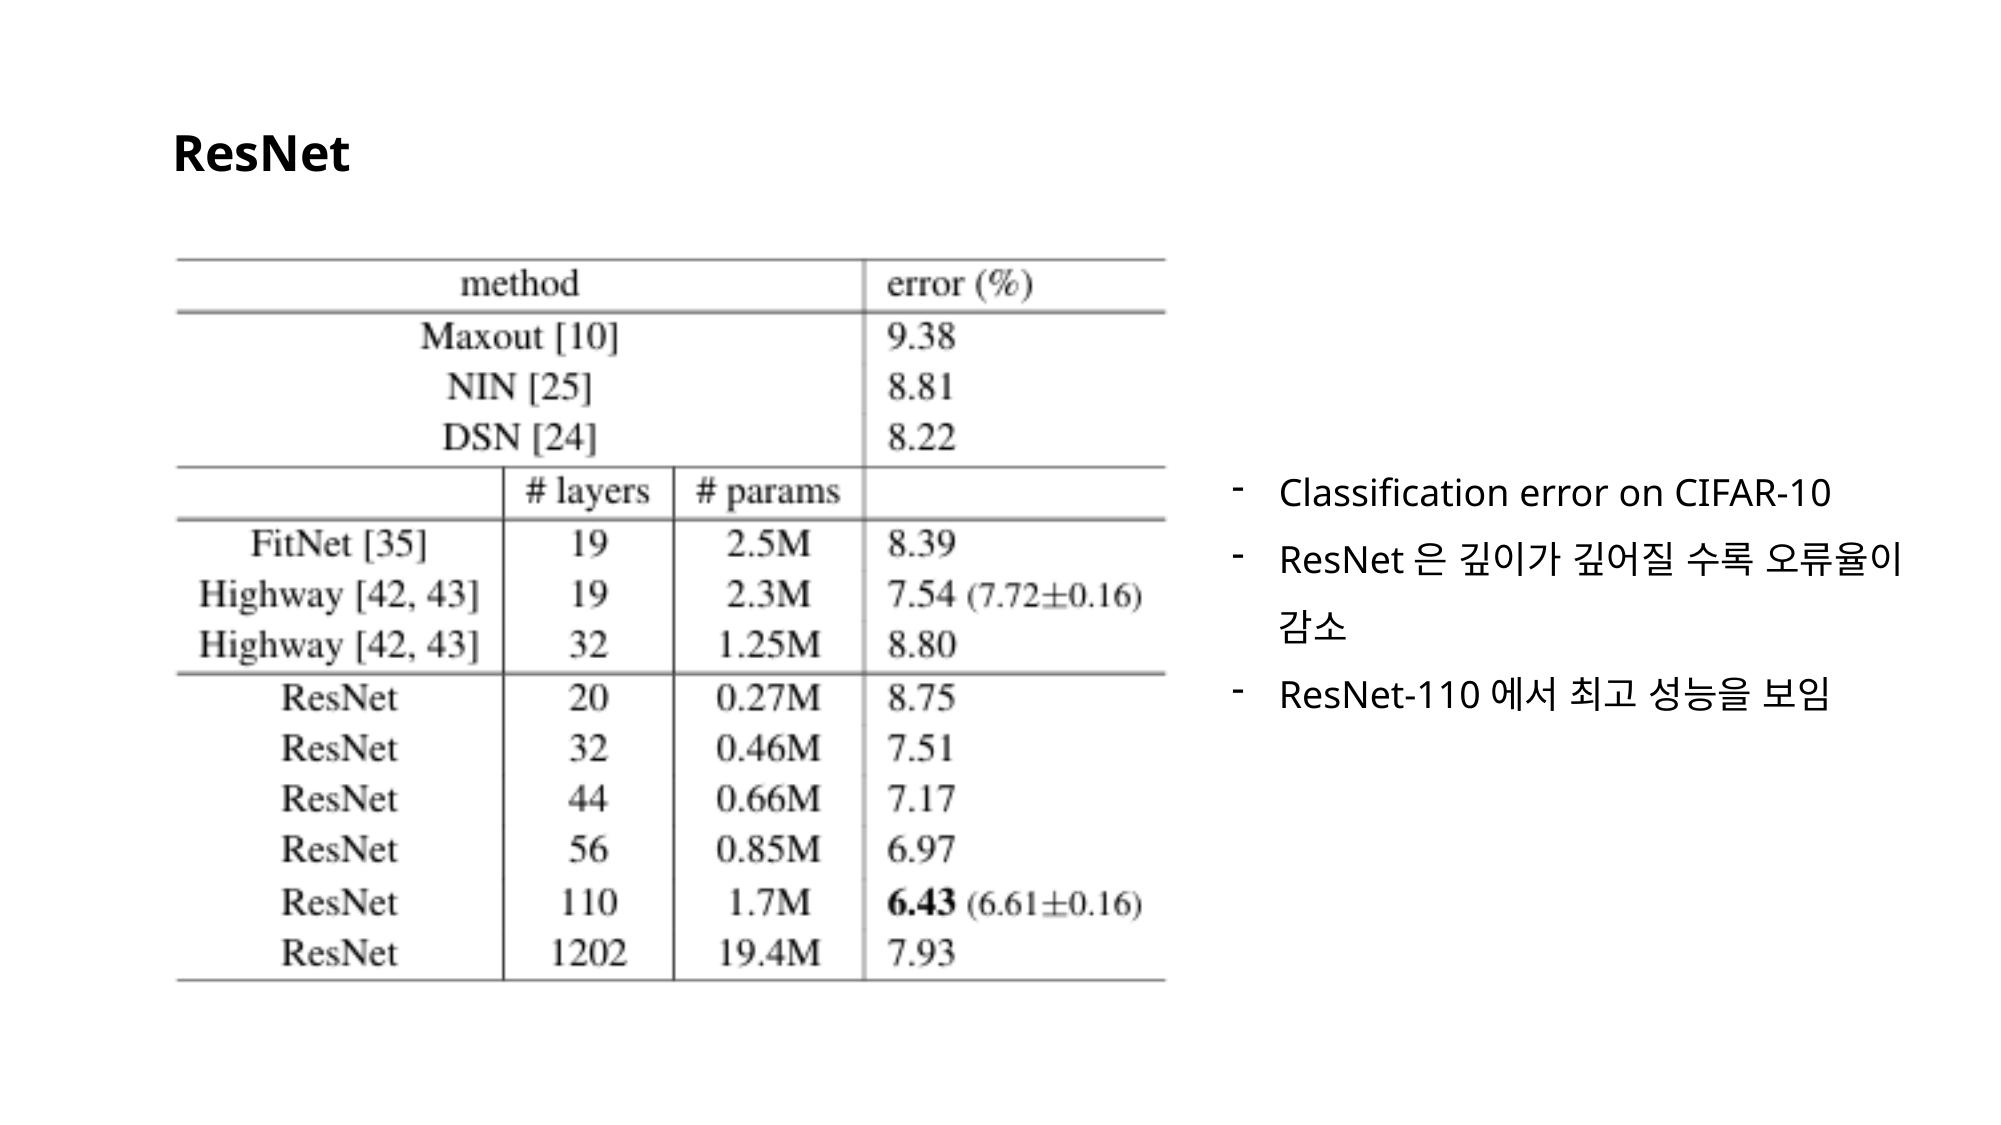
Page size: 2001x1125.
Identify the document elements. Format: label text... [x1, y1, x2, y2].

picture [157, 245, 1195, 994]
text_box ResNet [157, 114, 648, 190]
text_box Classification error on CIFAR-10 ResNet은 깊이가 깊어질 수록 오류율이 감소 ResNet-110에서 최고 성능을 보임 [1217, 439, 1982, 724]
